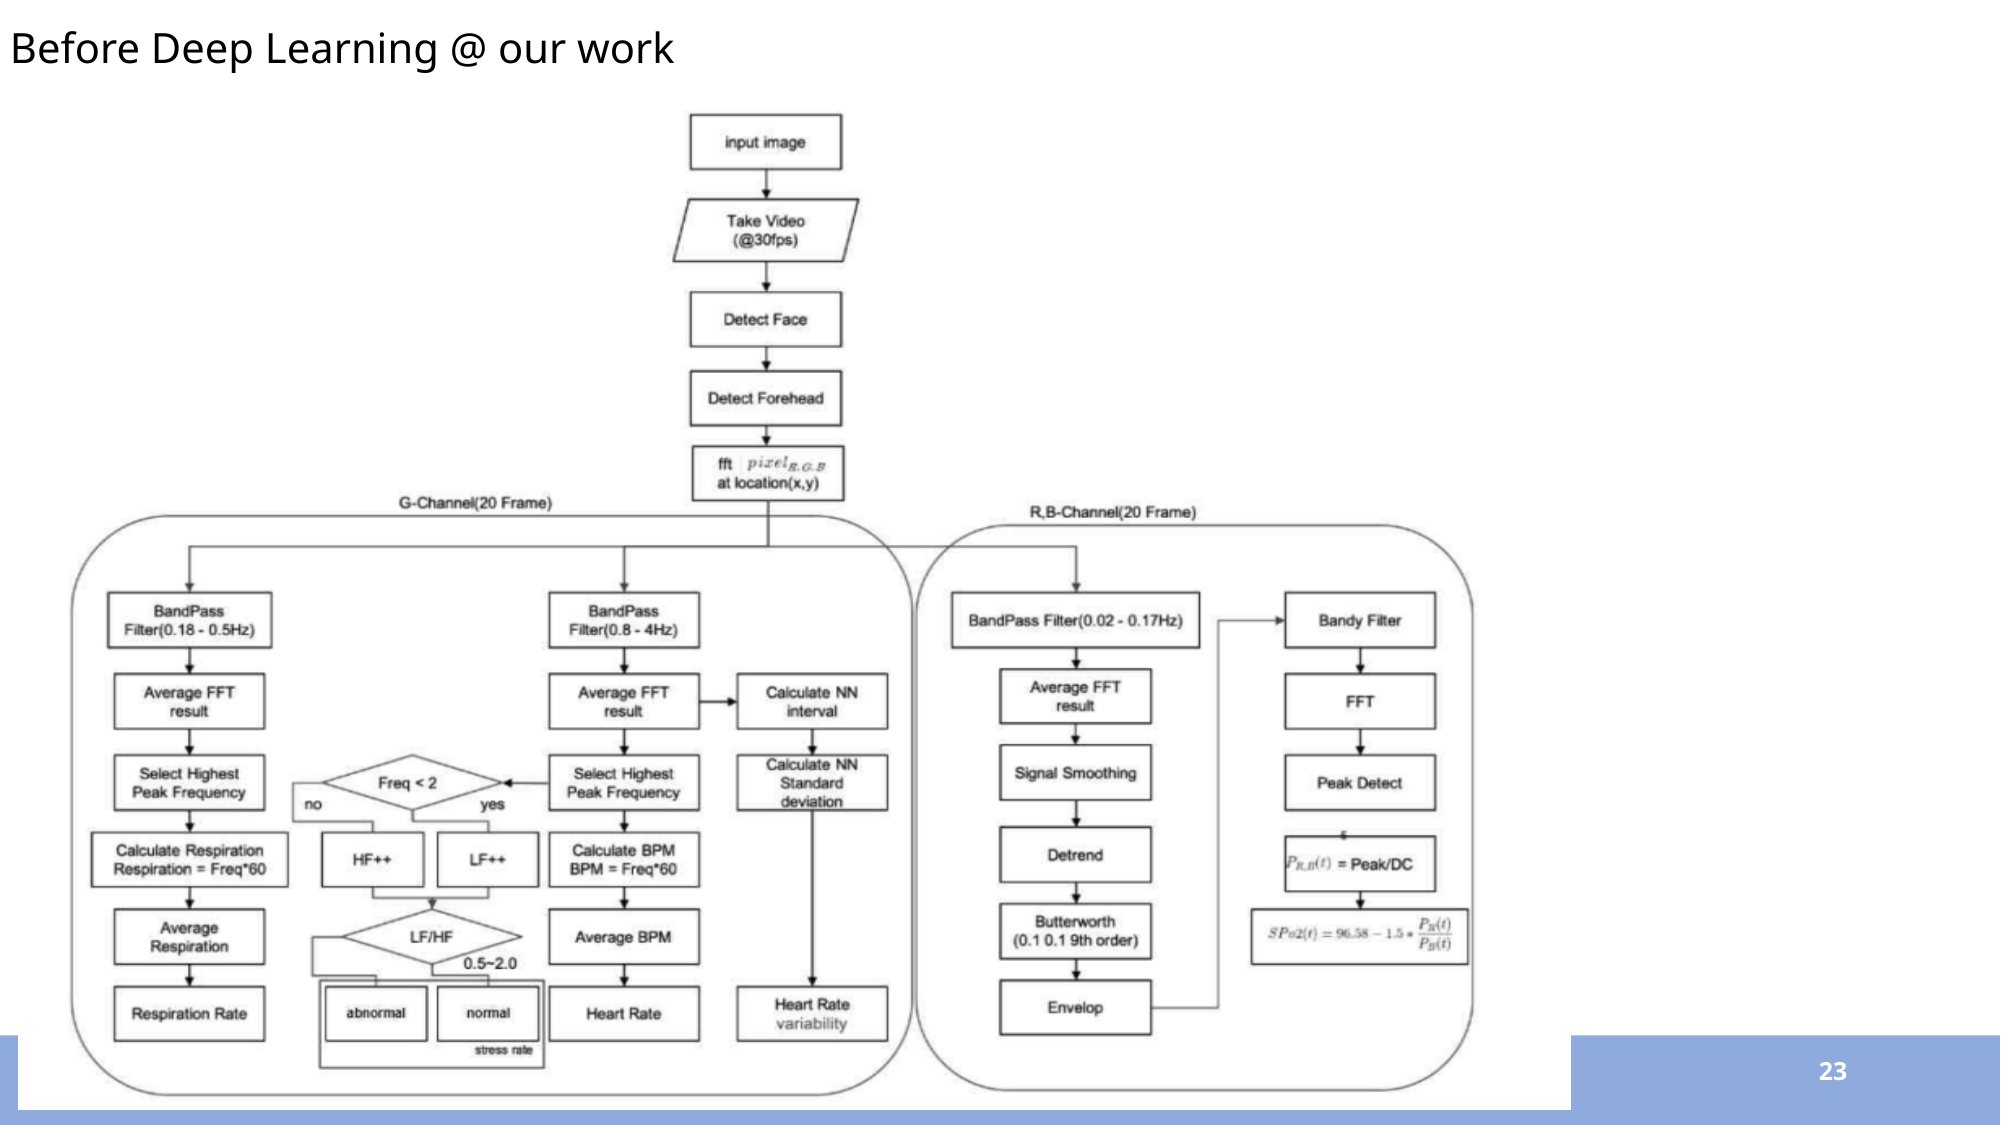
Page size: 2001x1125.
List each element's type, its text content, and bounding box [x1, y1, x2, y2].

title Before Deep Learning @ our work [0, 0, 1720, 159]
slide_number 23 [1571, 1042, 1863, 1103]
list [18, 94, 1571, 1110]
